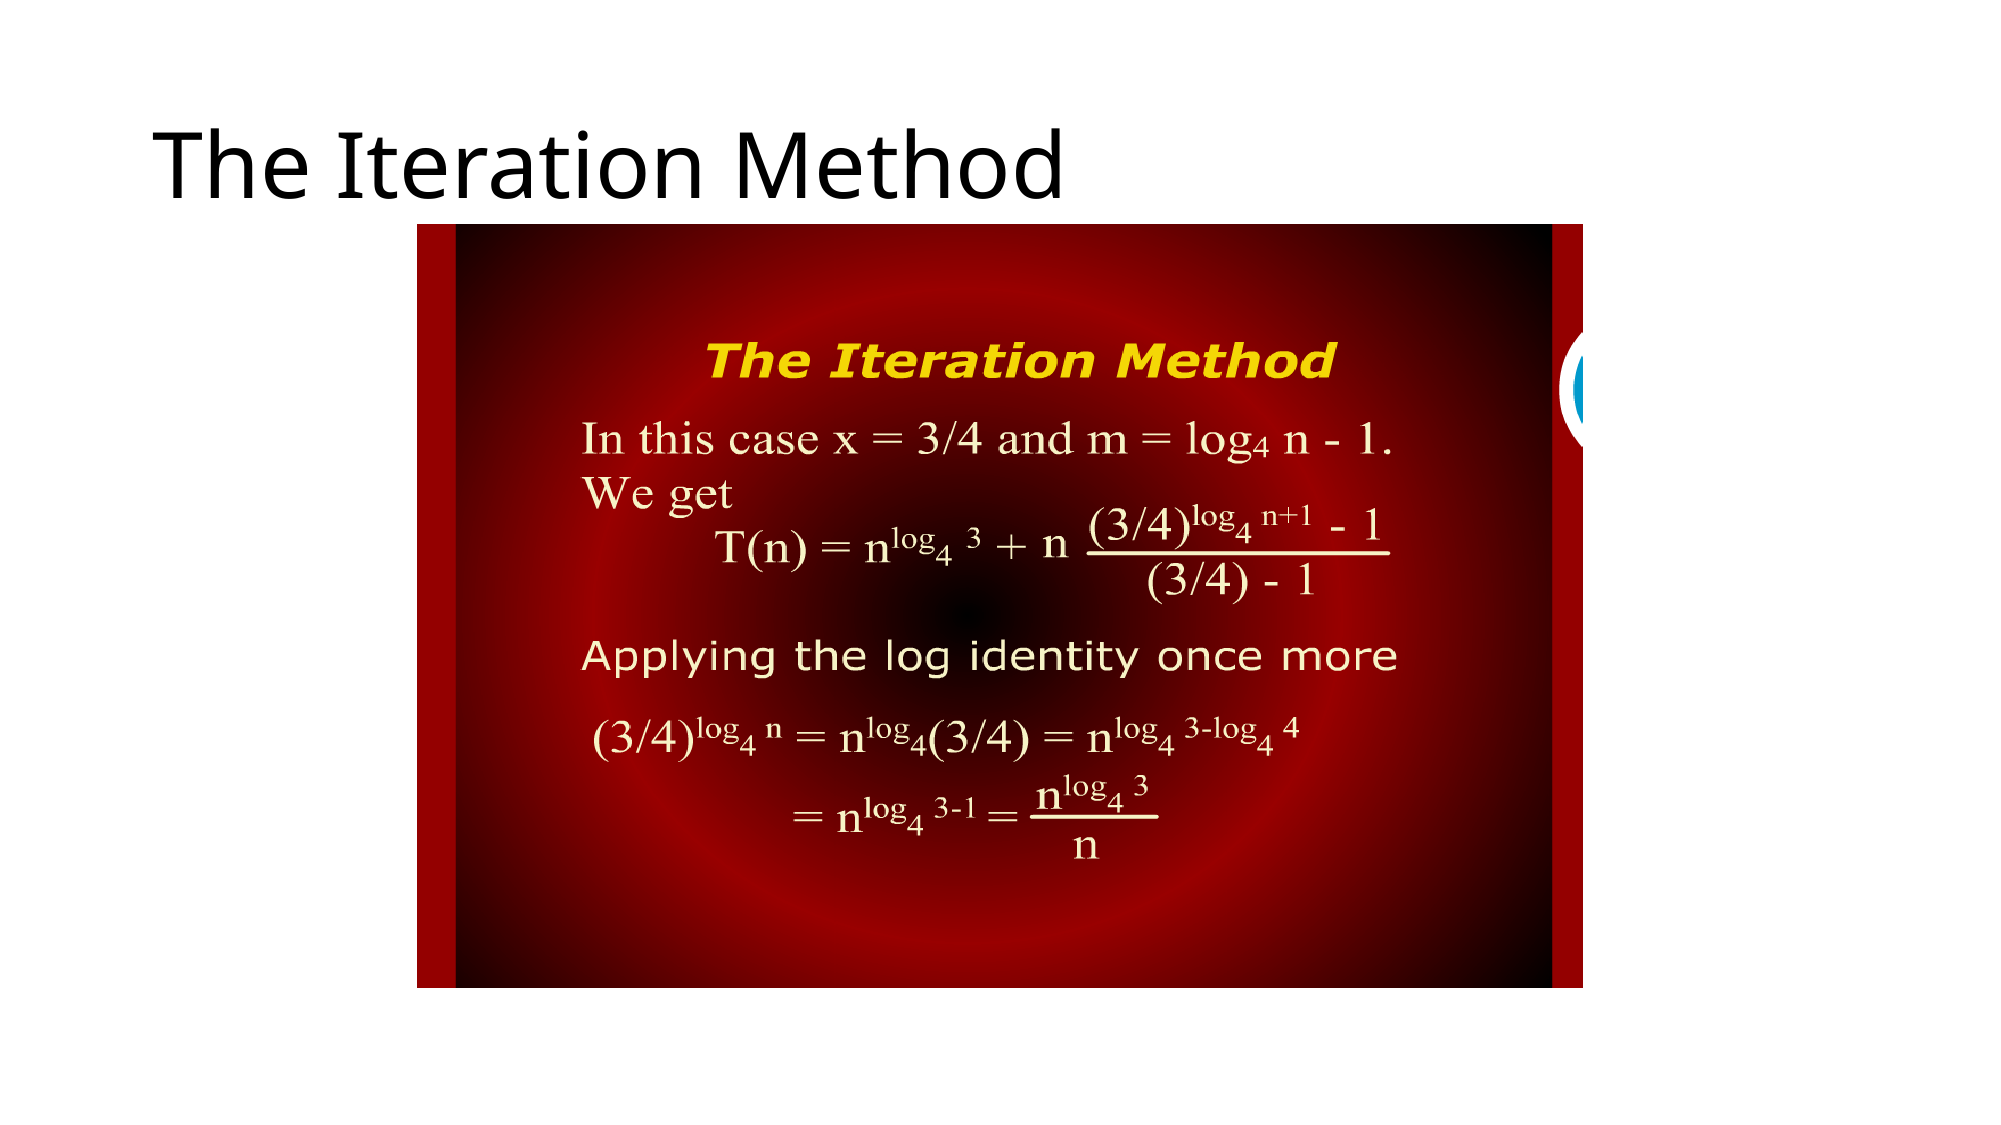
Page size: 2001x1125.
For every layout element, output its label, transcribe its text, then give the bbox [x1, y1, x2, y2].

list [417, 224, 1583, 988]
title The Iteration Method [137, 59, 1863, 278]
